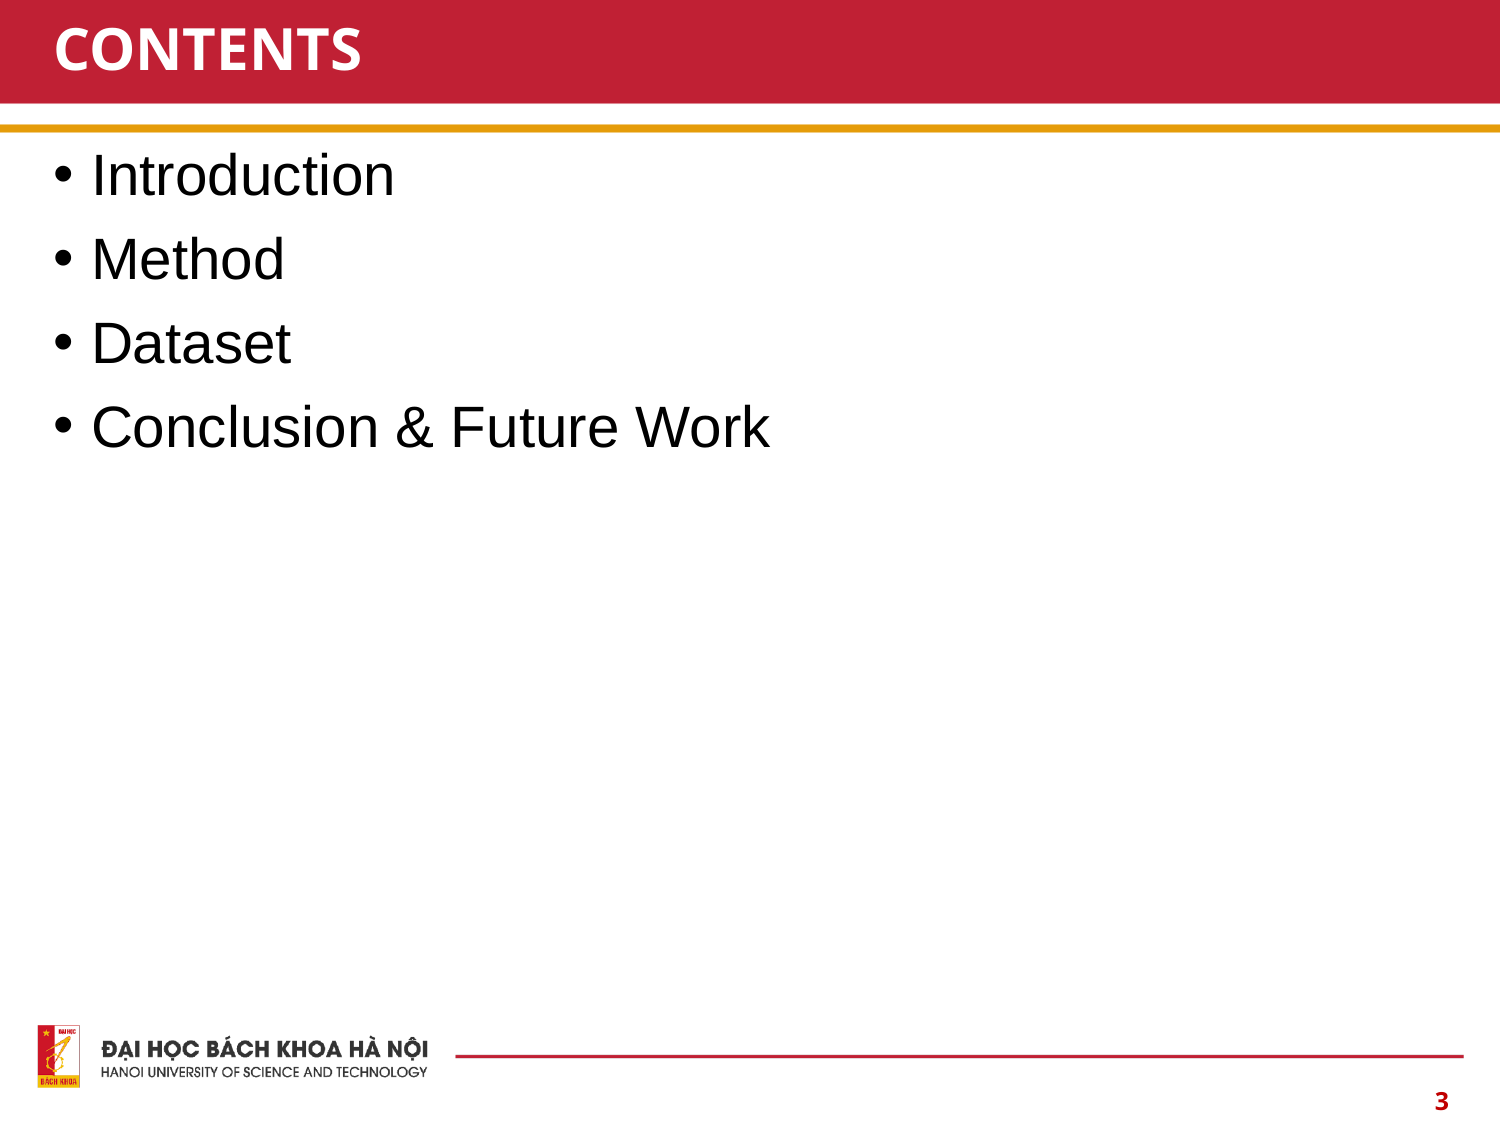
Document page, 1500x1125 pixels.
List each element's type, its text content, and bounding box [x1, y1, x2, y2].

slide_number ‹#› [1126, 1078, 1464, 1125]
title CONTENTS [38, 12, 1462, 87]
list Introduction Method Dataset Conclusion & Future Work [38, 138, 1462, 1008]
picture [0, 0, 1500, 1125]
